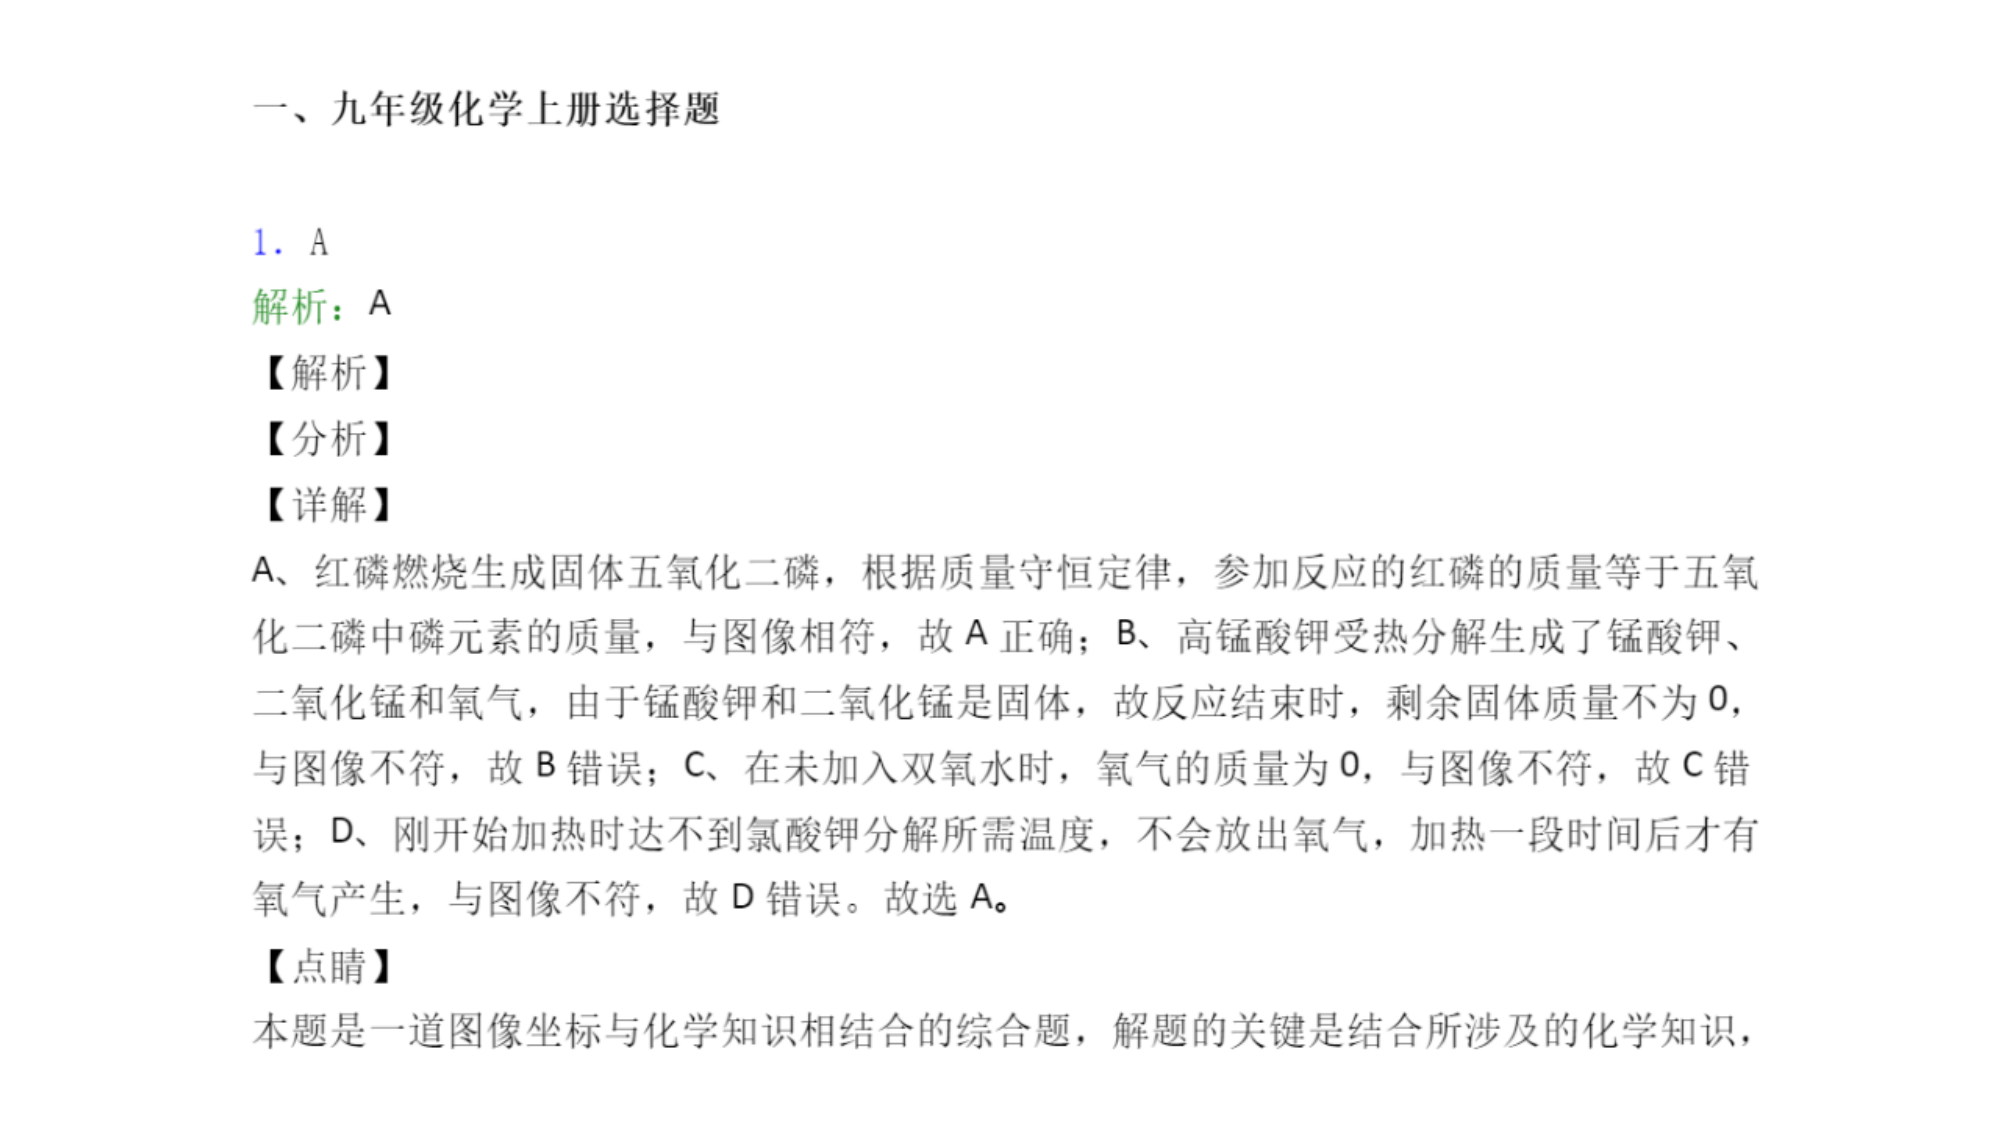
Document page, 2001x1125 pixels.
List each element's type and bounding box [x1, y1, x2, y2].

picture [210, 60, 1790, 1065]
